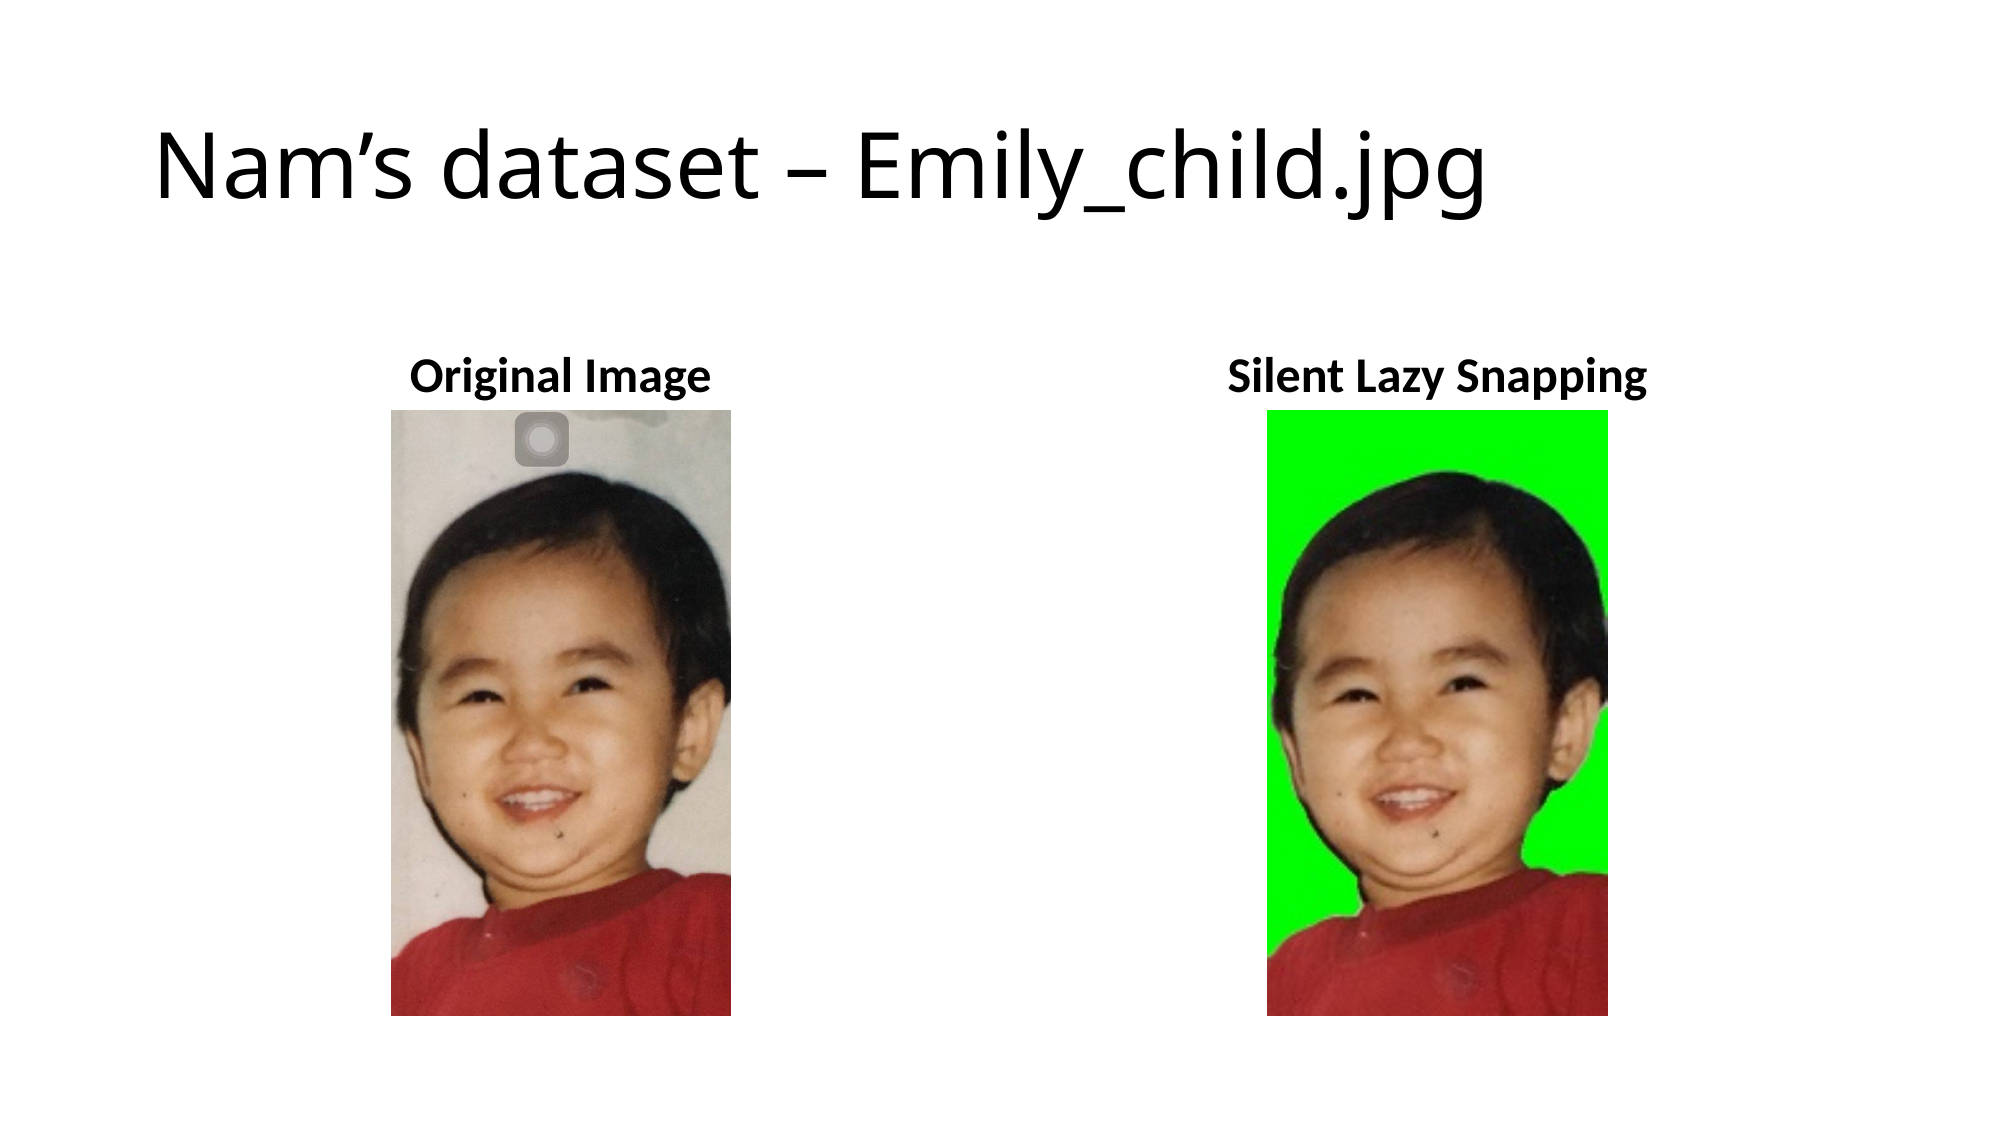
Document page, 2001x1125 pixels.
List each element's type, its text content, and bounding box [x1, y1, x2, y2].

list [1267, 410, 1608, 1016]
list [391, 410, 731, 1016]
title Nam’s dataset – Emily_child.jpg [137, 59, 1863, 278]
list Original Image [137, 275, 984, 411]
list Silent Lazy Snapping [1012, 275, 1863, 411]
